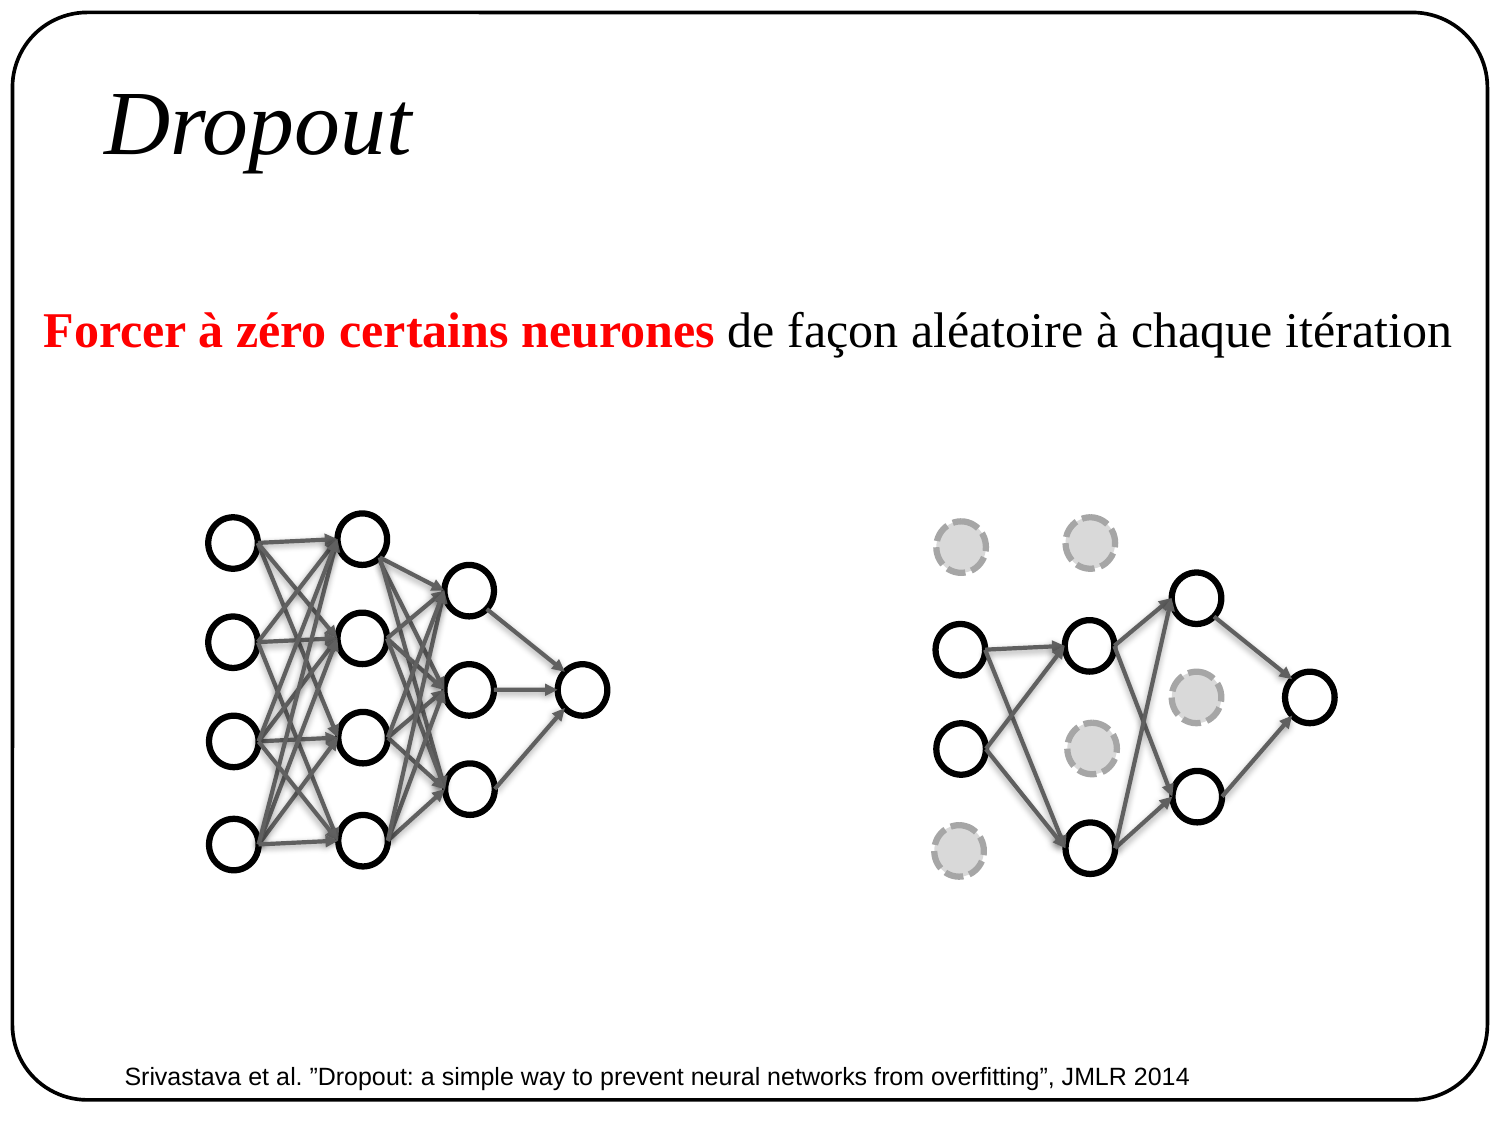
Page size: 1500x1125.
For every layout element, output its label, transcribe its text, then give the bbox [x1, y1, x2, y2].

text_box Srivastava et al. ”Dropout: a simple way to prevent neural networks from overfitting”, JMLR 2014 [109, 1052, 1345, 1098]
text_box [933, 516, 1335, 877]
text_box Forcer à zéro certains neurones de façon aléatoire à chaque itération [28, 290, 1468, 366]
text_box Dropout [89, 23, 1365, 212]
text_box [207, 513, 608, 871]
